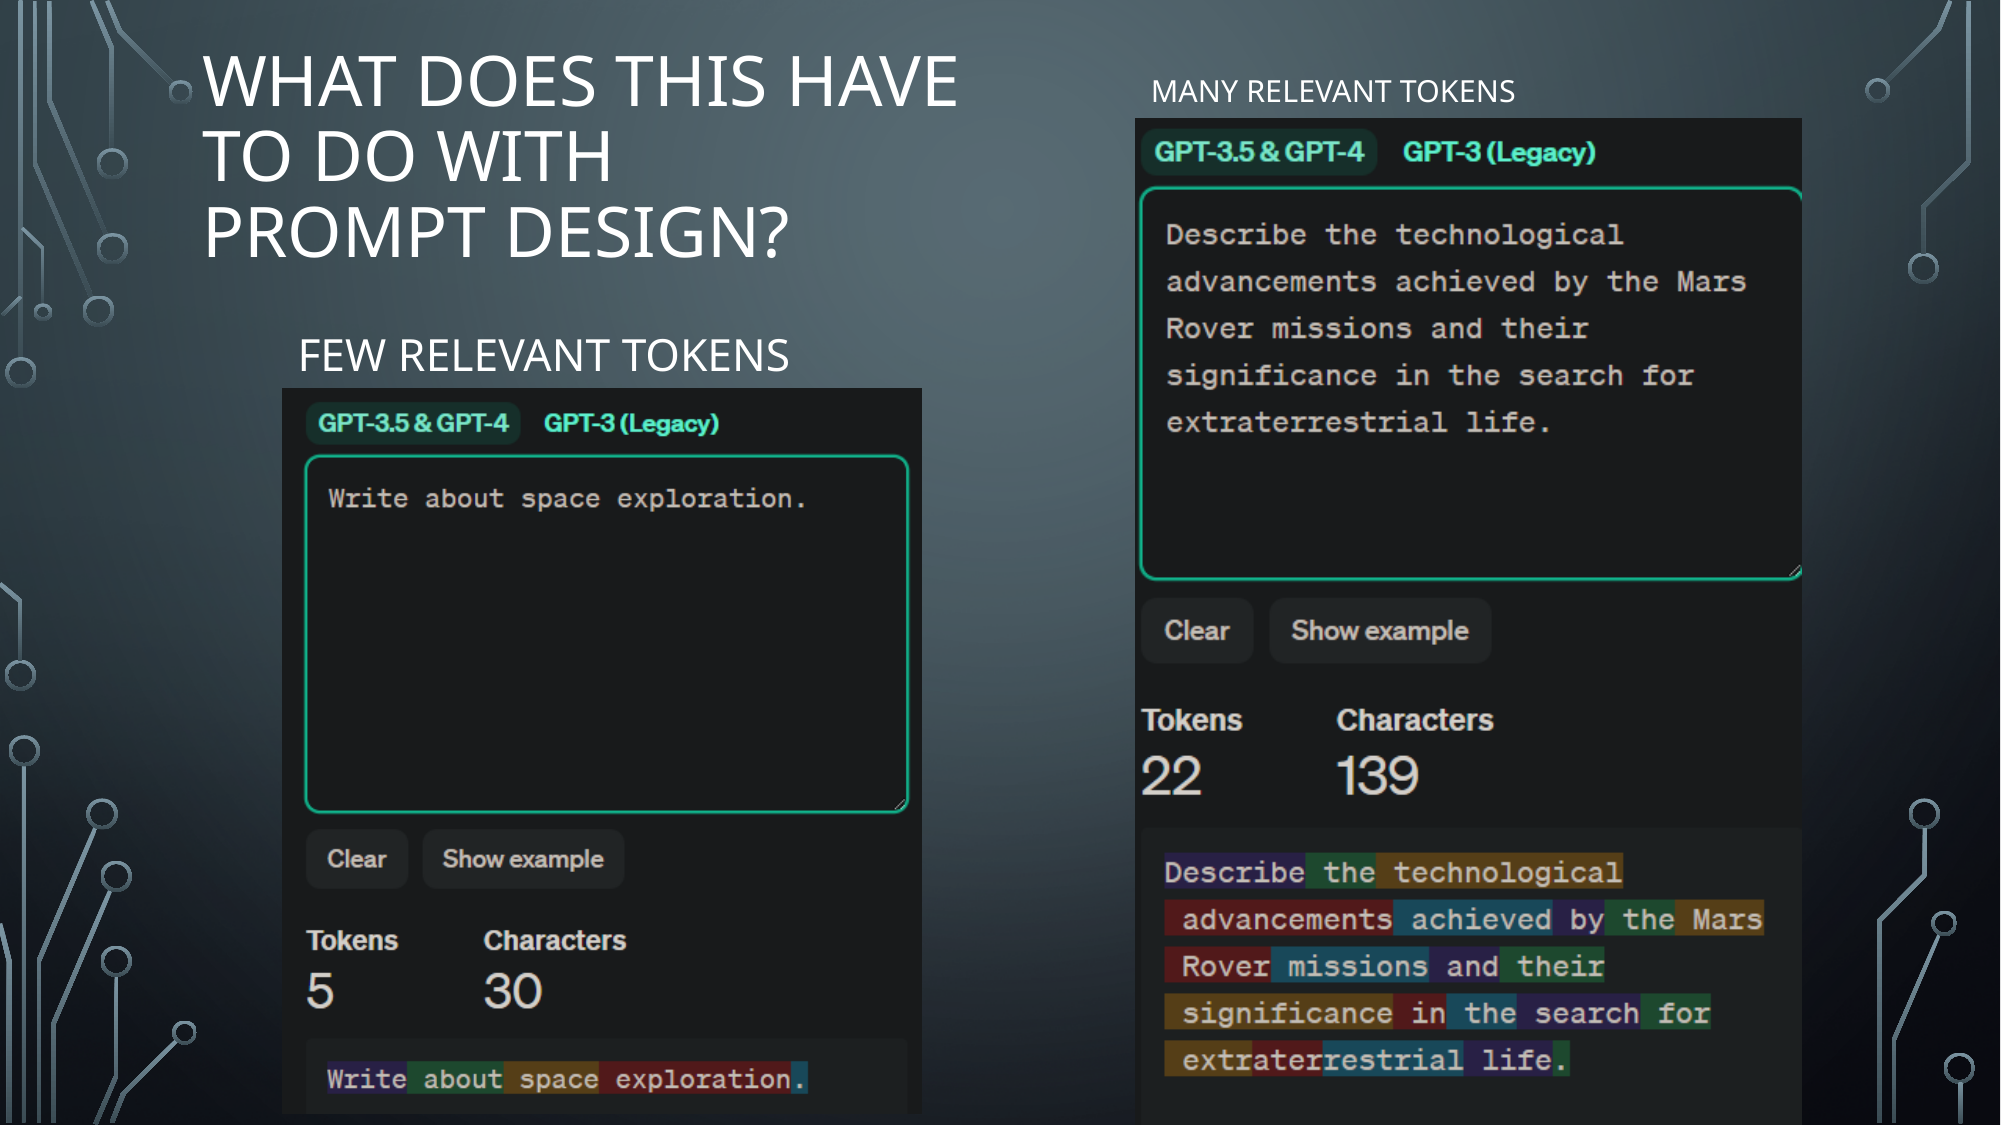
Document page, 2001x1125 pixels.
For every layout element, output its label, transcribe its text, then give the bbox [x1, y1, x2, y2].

picture [282, 388, 922, 1114]
list Few relevant tokens [282, 320, 808, 388]
title What does this have to do with prompt design? [187, 38, 1813, 281]
list Many relevant tokens [1135, 48, 1568, 118]
picture [1135, 118, 1802, 1125]
